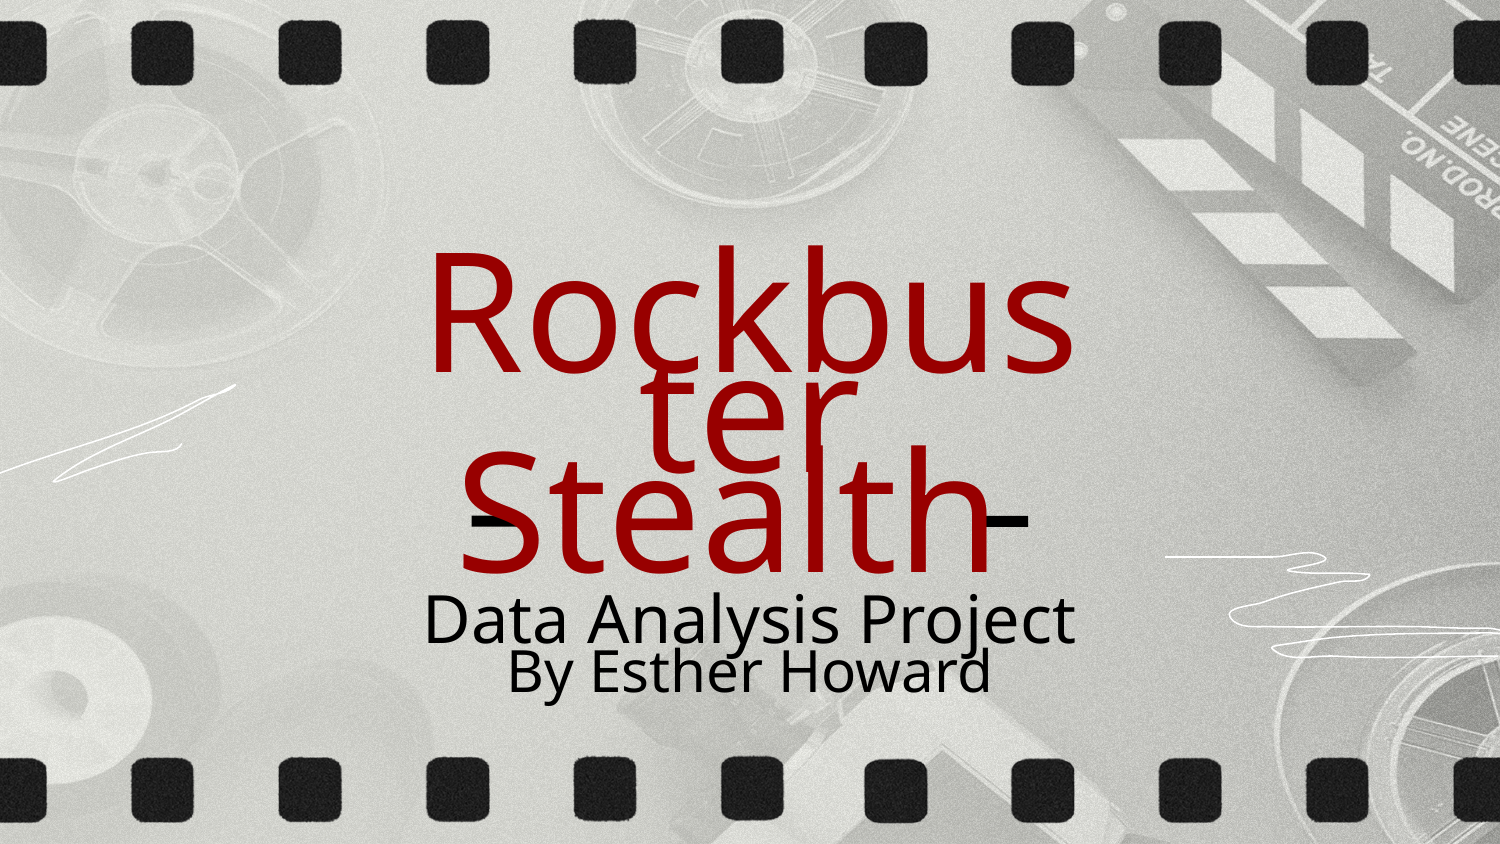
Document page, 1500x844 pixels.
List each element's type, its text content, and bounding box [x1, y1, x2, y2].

text_box Rockbuster Stealth Data Analysis Project By Esther Howard [391, 177, 1109, 630]
picture [0, 0, 1500, 844]
